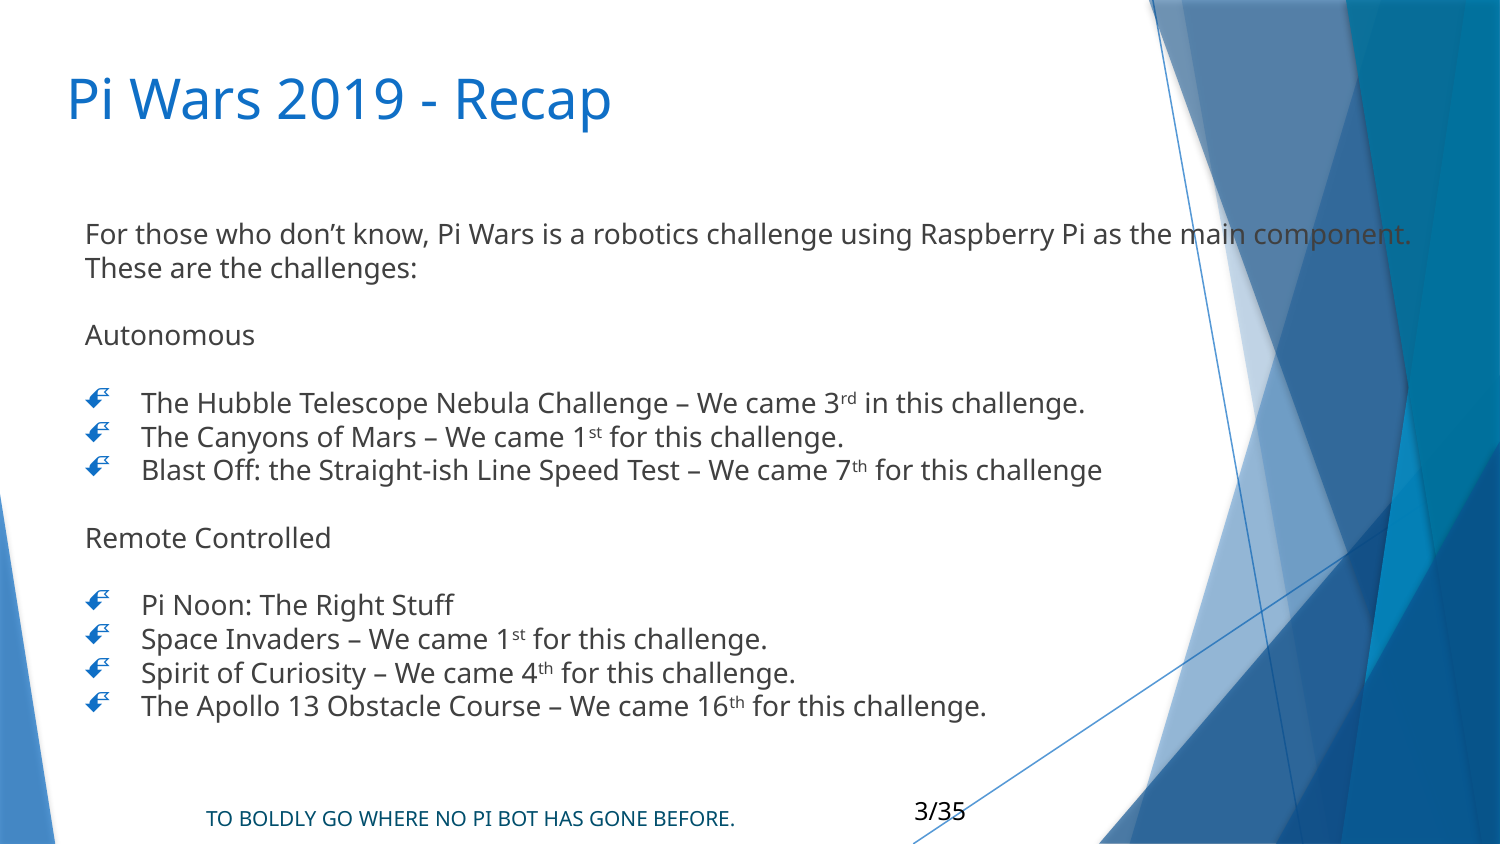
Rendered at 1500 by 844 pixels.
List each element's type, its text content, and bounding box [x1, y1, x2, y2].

list For those who don’t know, Pi Wars is a robotics challenge using Raspberry Pi as the main component. These are the challenges: Autonomous The Hubble Telescope Nebula Challenge – We came 3rd in this challenge. The Canyons of Mars – We came 1st for this challenge. Blast Off: the Straight-ish Line Speed Test – We came 7th for this challenge Remote Controlled Pi Noon: The Right Stuff Space Invaders – We came 1st for this challenge. Spirit of Curiosity – We came 4th for this challenge. The Apollo 13 Obstacle Course – We came 16th for this challenge. [51, 201, 1449, 750]
footer TO BOLDLY GO WHERE NO PI BOT HAS GONE BEFORE. [83, 797, 859, 843]
slide_number 3/35 [862, 780, 982, 844]
title Pi Wars 2019 - Recap [51, 48, 1449, 180]
